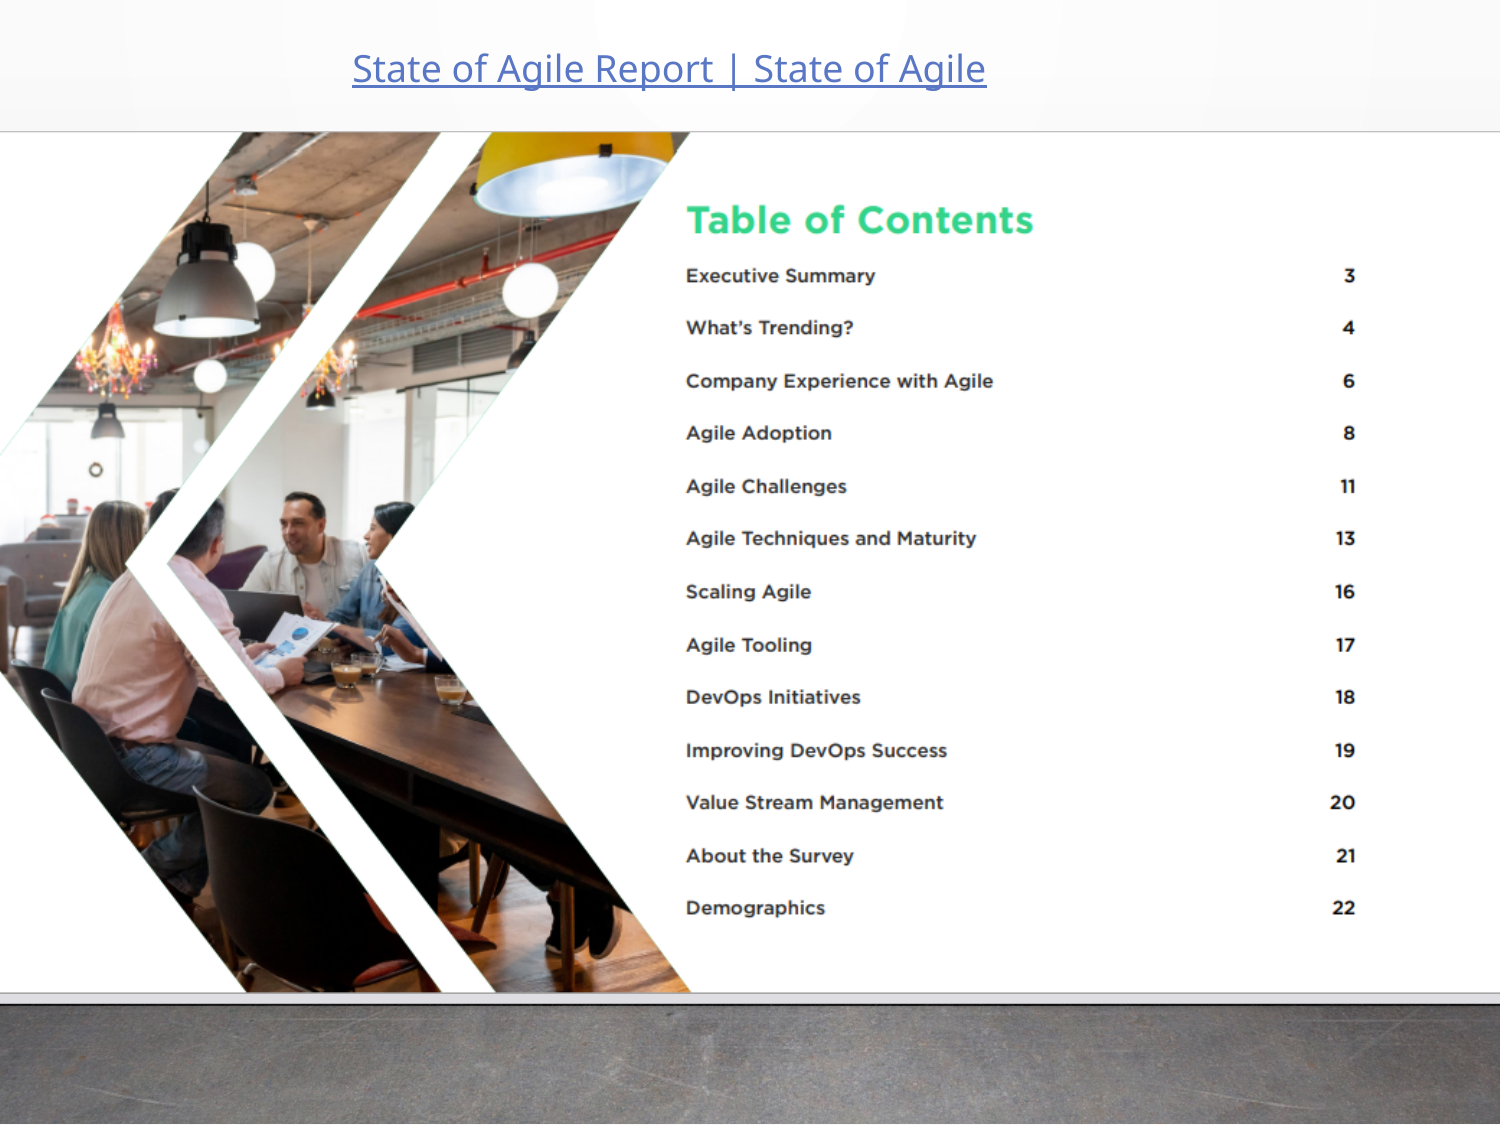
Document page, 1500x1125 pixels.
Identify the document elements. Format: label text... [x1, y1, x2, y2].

text_box State of Agile Report | State of Agile [337, 37, 1089, 104]
picture [0, 131, 1500, 994]
picture [0, 1004, 1500, 1124]
